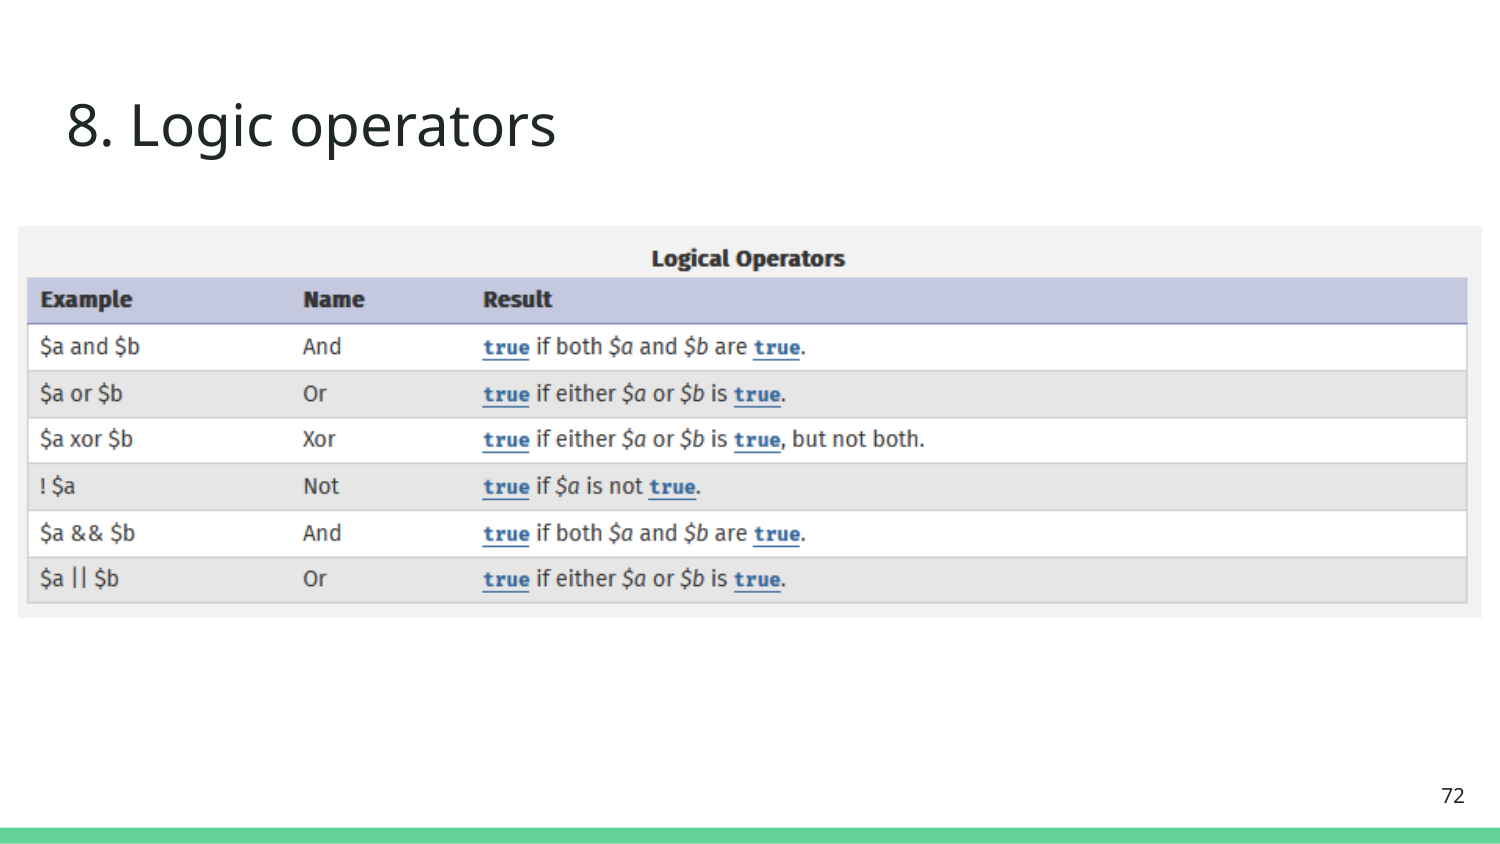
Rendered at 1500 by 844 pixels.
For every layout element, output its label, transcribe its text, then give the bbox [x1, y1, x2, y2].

title 8. Logic operators [51, 72, 1449, 167]
slide_number ‹#› [1389, 764, 1480, 830]
picture [18, 226, 1482, 618]
